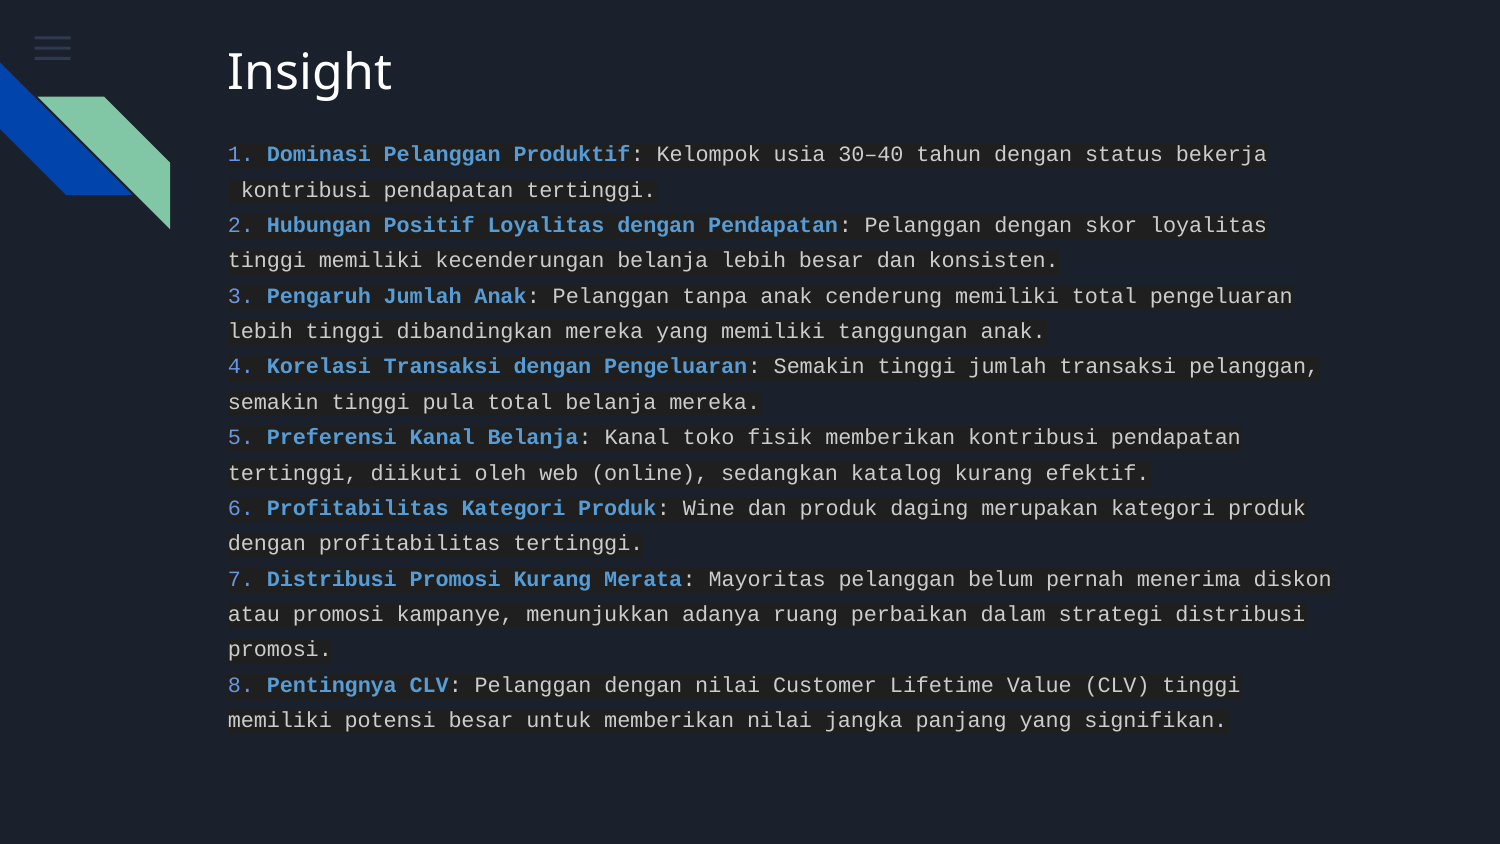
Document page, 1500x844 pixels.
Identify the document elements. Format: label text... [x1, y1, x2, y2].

list 1. Dominasi Pelanggan Produktif: Kelompok usia 30–40 tahun dengan status bekerja kontribusi pendapatan tertinggi. 2. Hubungan Positif Loyalitas dengan Pendapatan: Pelanggan dengan skor loyalitas tinggi memiliki kecenderungan belanja lebih besar dan konsisten. 3. Pengaruh Jumlah Anak: Pelanggan tanpa anak cenderung memiliki total pengeluaran lebih tinggi dibandingkan mereka yang memiliki tanggungan anak. 4. Korelasi Transaksi dengan Pengeluaran: Semakin tinggi jumlah transaksi pelanggan, semakin tinggi pula total belanja mereka. 5. Preferensi Kanal Belanja: Kanal toko fisik memberikan kontribusi pendapatan tertinggi, diikuti oleh web (online), sedangkan katalog kurang efektif. 6. Profitabilitas Kategori Produk: Wine dan produk daging merupakan kategori produk dengan profitabilitas tertinggi. 7. Distribusi Promosi Kurang Merata: Mayoritas pelanggan belum pernah menerima diskon atau promosi kampanye, menunjukkan adanya ruang perbaikan dalam strategi distribusi promosi. 8. Pentingnya CLV: Pelanggan dengan nilai Customer Lifetime Value (CLV) tinggi memiliki potensi besar untuk memberikan nilai jangka panjang yang signifikan. [212, 115, 1368, 762]
title Insight [212, 24, 1368, 107]
